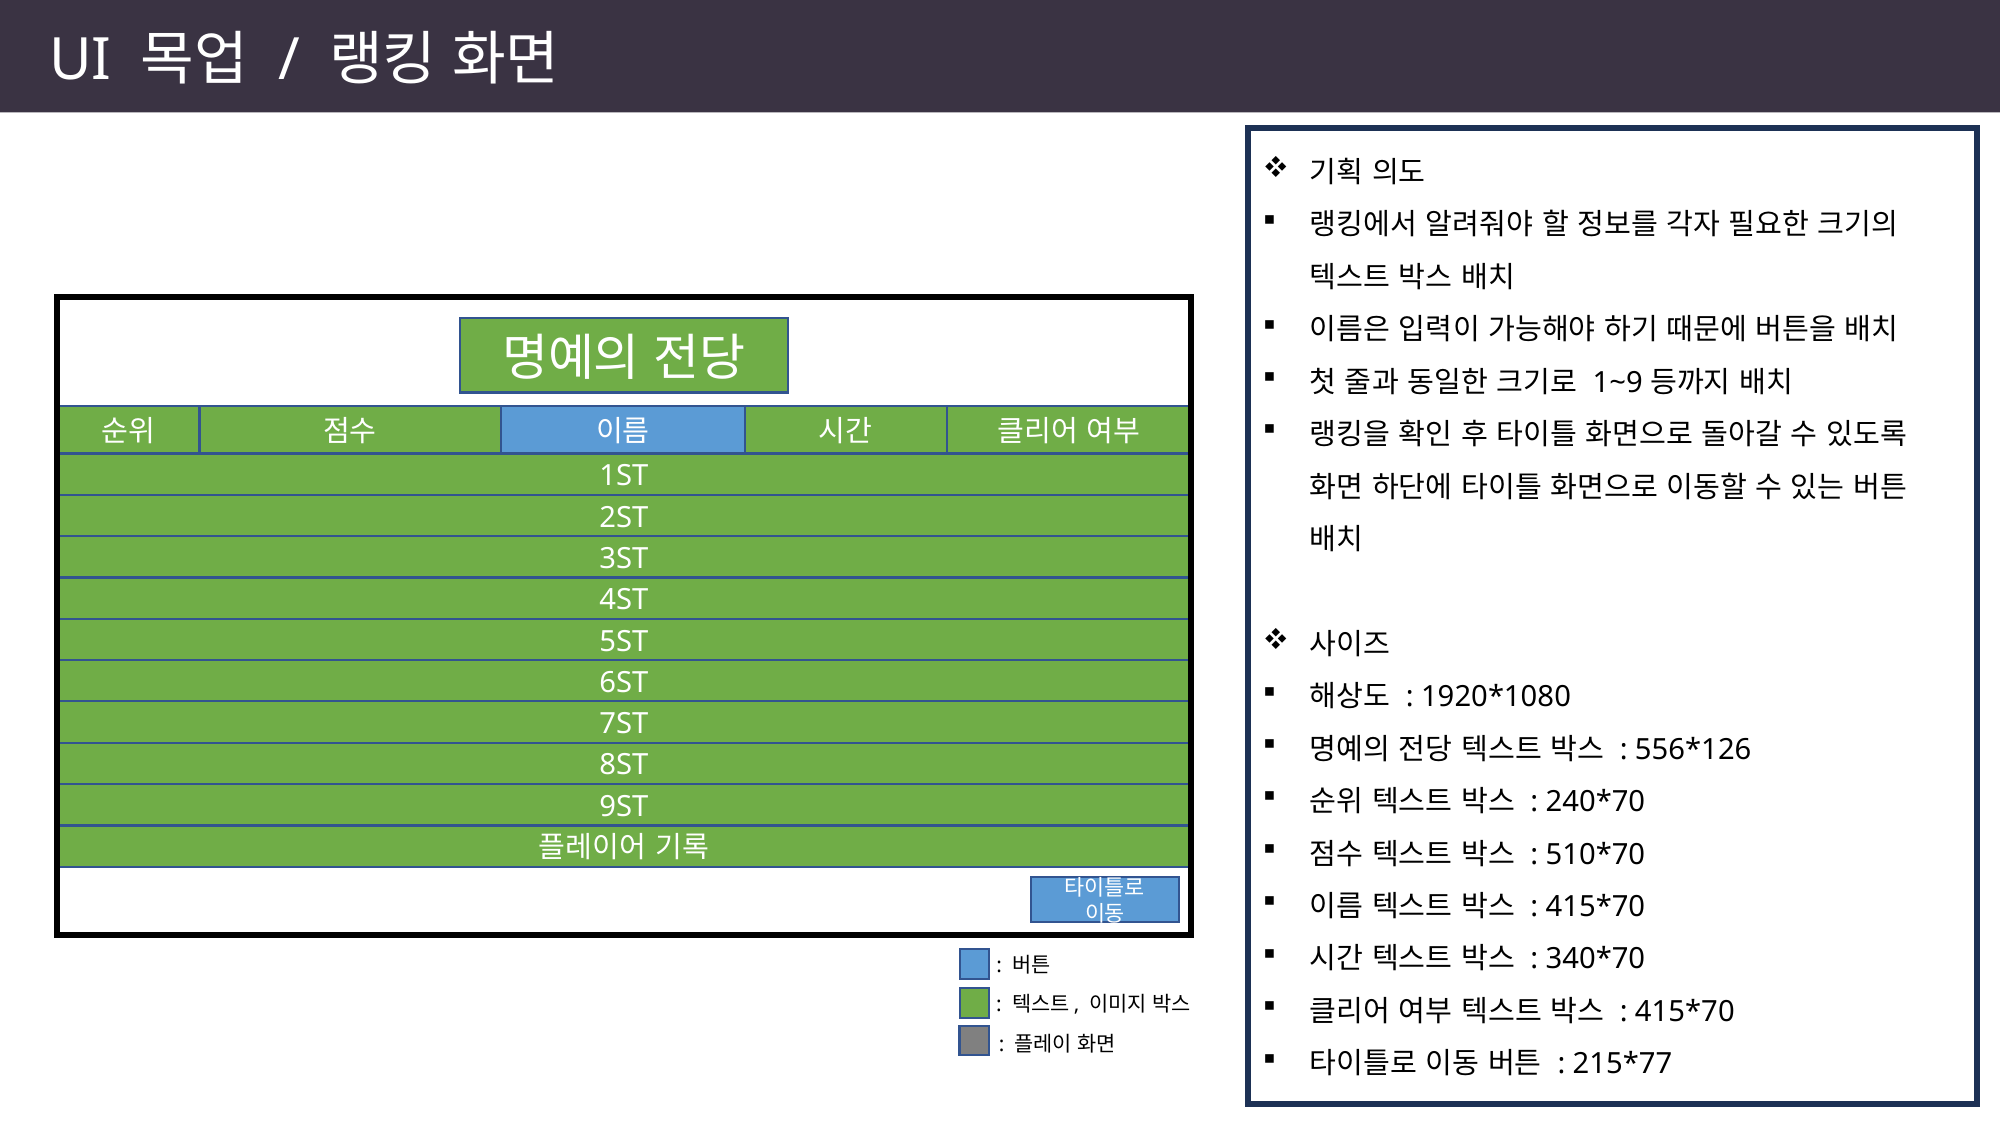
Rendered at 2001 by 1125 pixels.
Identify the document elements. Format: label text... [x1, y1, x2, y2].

text_box [0, 0, 2000, 113]
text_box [959, 1022, 1151, 1064]
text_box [959, 983, 1213, 1024]
text_box 타이틀로 이동 [1030, 876, 1180, 923]
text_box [959, 944, 1068, 983]
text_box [57, 405, 1191, 867]
text_box [56, 296, 1192, 936]
text_box 기획 의도 랭킹에서 알려줘야 할 정보를 각자 필요한 크기의 텍스트 박스 배치 이름은 입력이 가능해야 하기 때문에 버튼을 배치 첫 줄과 동일한 크기로 1~9등까지 배치 랭킹을 확인 후 타이틀 화면으로 돌아갈 수 있도록 화면 하단에 타이틀 화면으로 이동할 수 있는 버튼 배치 사이즈 해상도 : 1920*1080 명예의 전당 텍스트 박스 : 556*126 순위 텍스트 박스 : 240*70 점수 텍스트 박스 : 510*70 이름 텍스트 박스 : 415*70 시간 텍스트 박스 : 340*70 클리어 여부 텍스트 박스 : 415*70 타이틀로 이동 버튼 : 215*77 [1247, 127, 1978, 1105]
text_box UI 목업 / 랭킹 화면 [34, 13, 828, 99]
